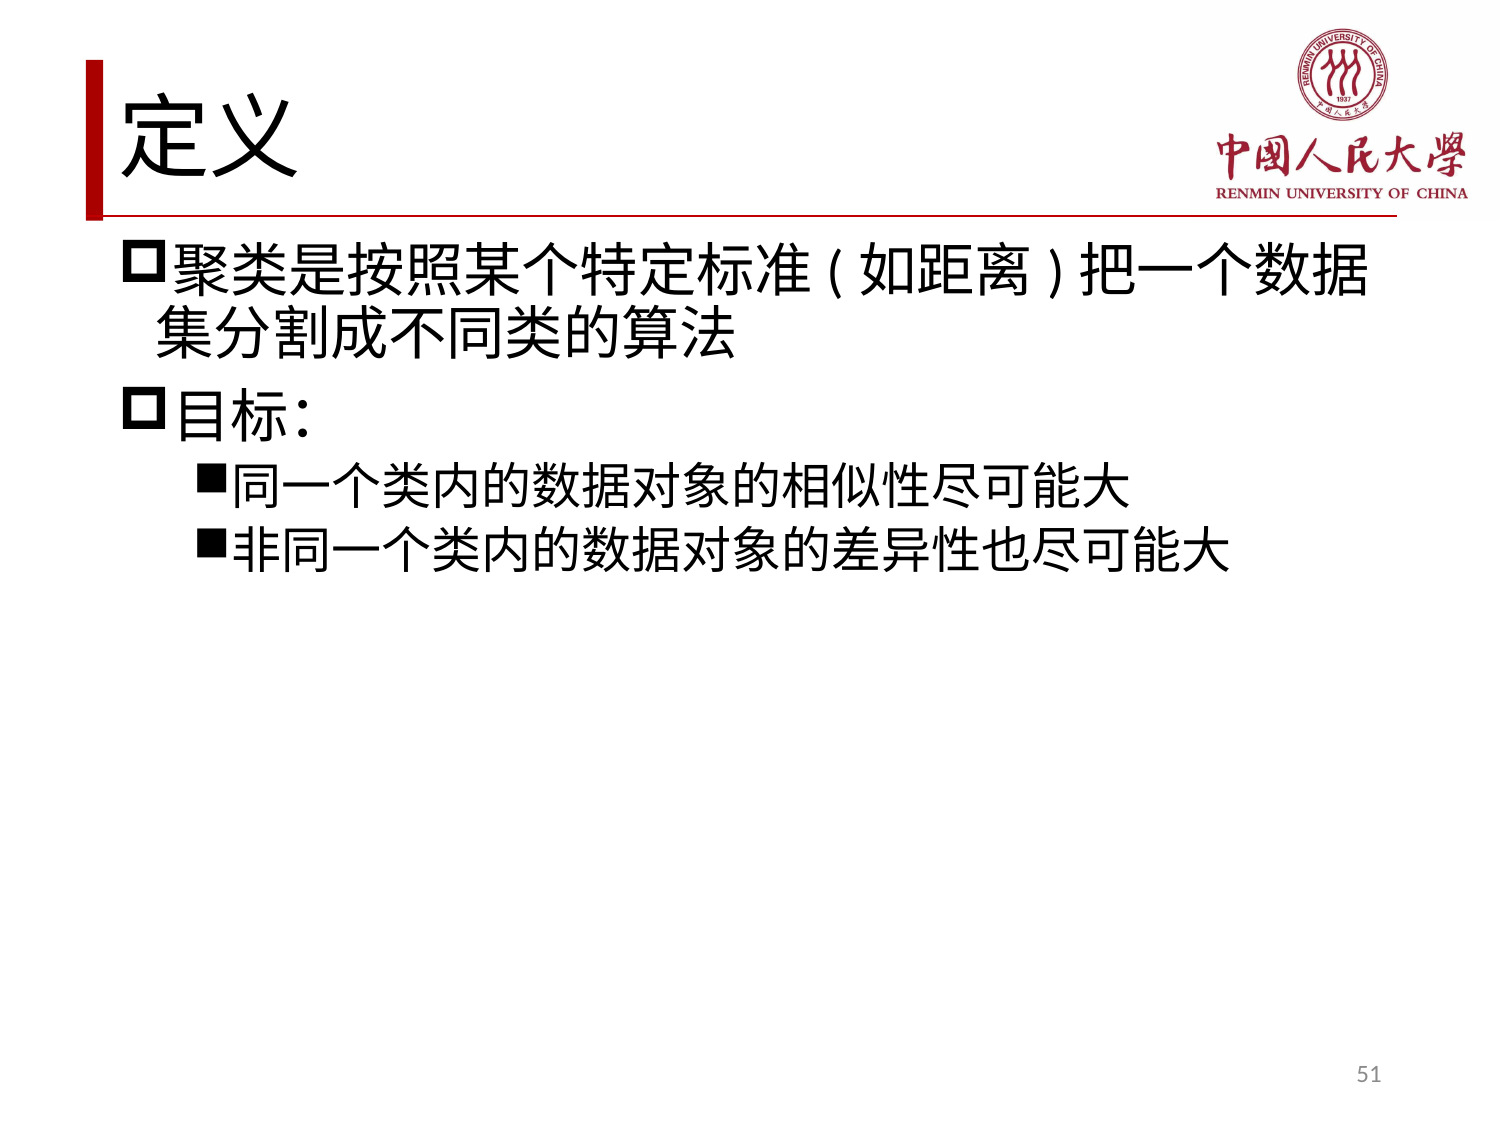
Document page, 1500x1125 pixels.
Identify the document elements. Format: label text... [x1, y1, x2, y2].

title 定义 [103, 59, 1397, 221]
list 聚类是按照某个特定标准(如距离)把一个数据集分割成不同类的算法 目标： 同一个类内的数据对象的相似性尽可能大 非同一个类内的数据对象的差异性也尽可能大 [103, 233, 1397, 1014]
slide_number 51 [1059, 1042, 1397, 1103]
picture [1190, 0, 1500, 221]
